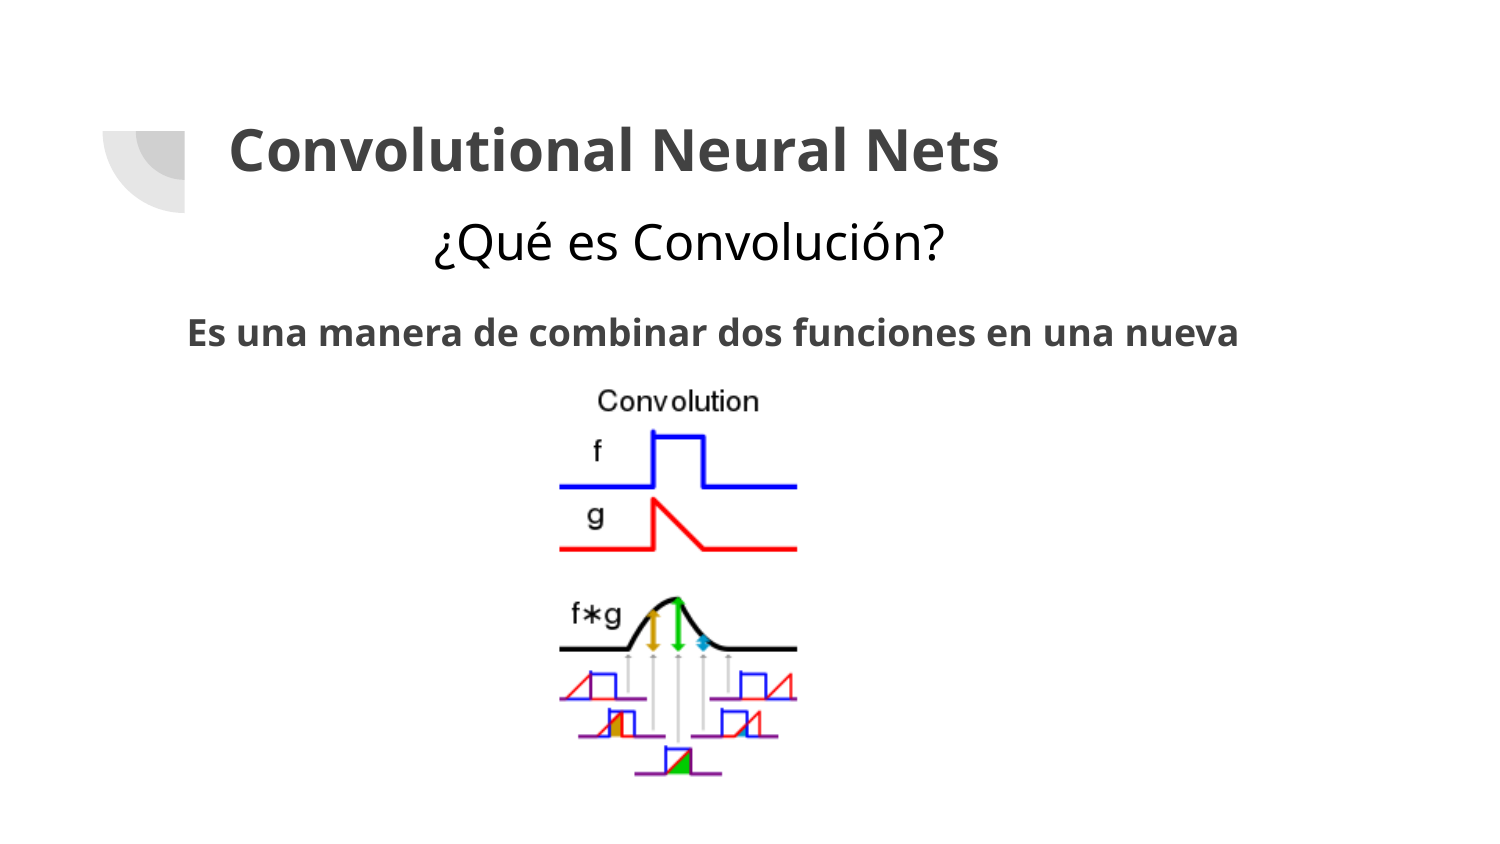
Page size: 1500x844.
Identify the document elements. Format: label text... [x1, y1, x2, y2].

list Es una manera de combinar dos funciones en una nueva [60, 287, 1368, 386]
text_box ¿Qué es Convolución? [307, 195, 1072, 275]
picture [555, 385, 824, 794]
title Convolutional Neural Nets [213, 98, 1368, 263]
